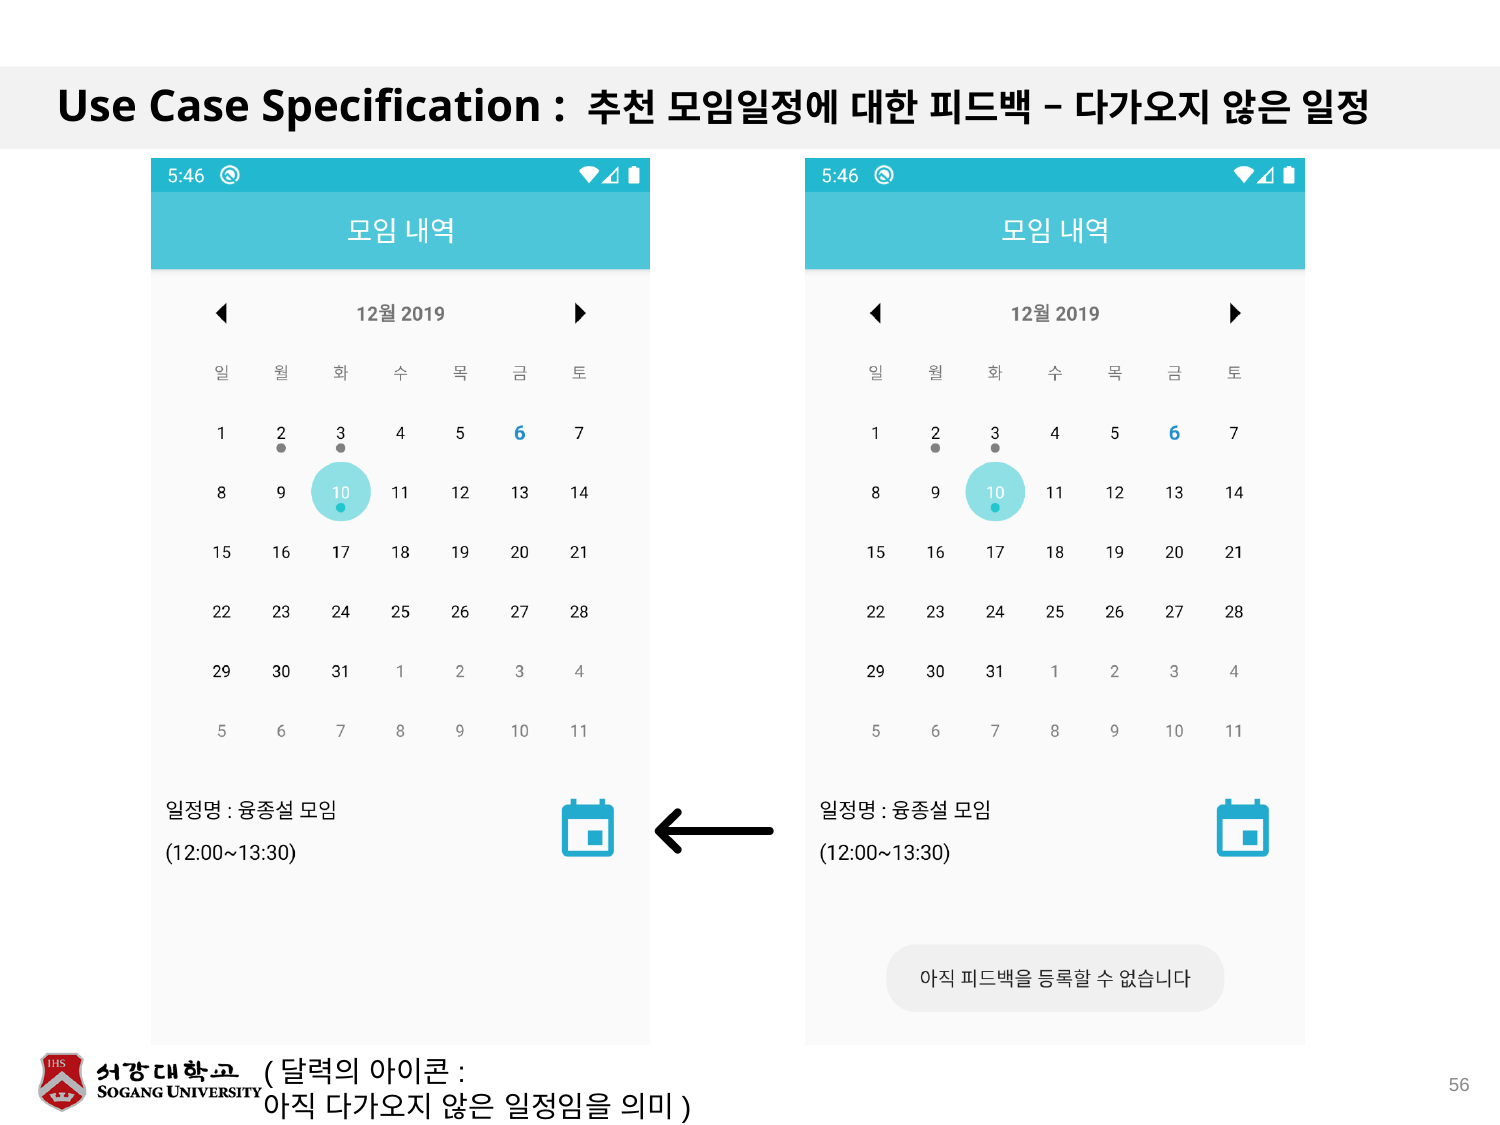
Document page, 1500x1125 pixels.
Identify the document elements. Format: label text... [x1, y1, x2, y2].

text_box (달력의 아이콘: 아직 다가오지 않은 일정임을 의미) [248, 1045, 830, 1125]
picture [0, 158, 779, 1125]
slide_number 56 [1147, 1053, 1485, 1114]
title Use Case Specification : 추천 모임일정에 대한 피드백 – 다가오지 않은 일정 [41, 64, 1459, 149]
picture [805, 158, 1305, 1045]
